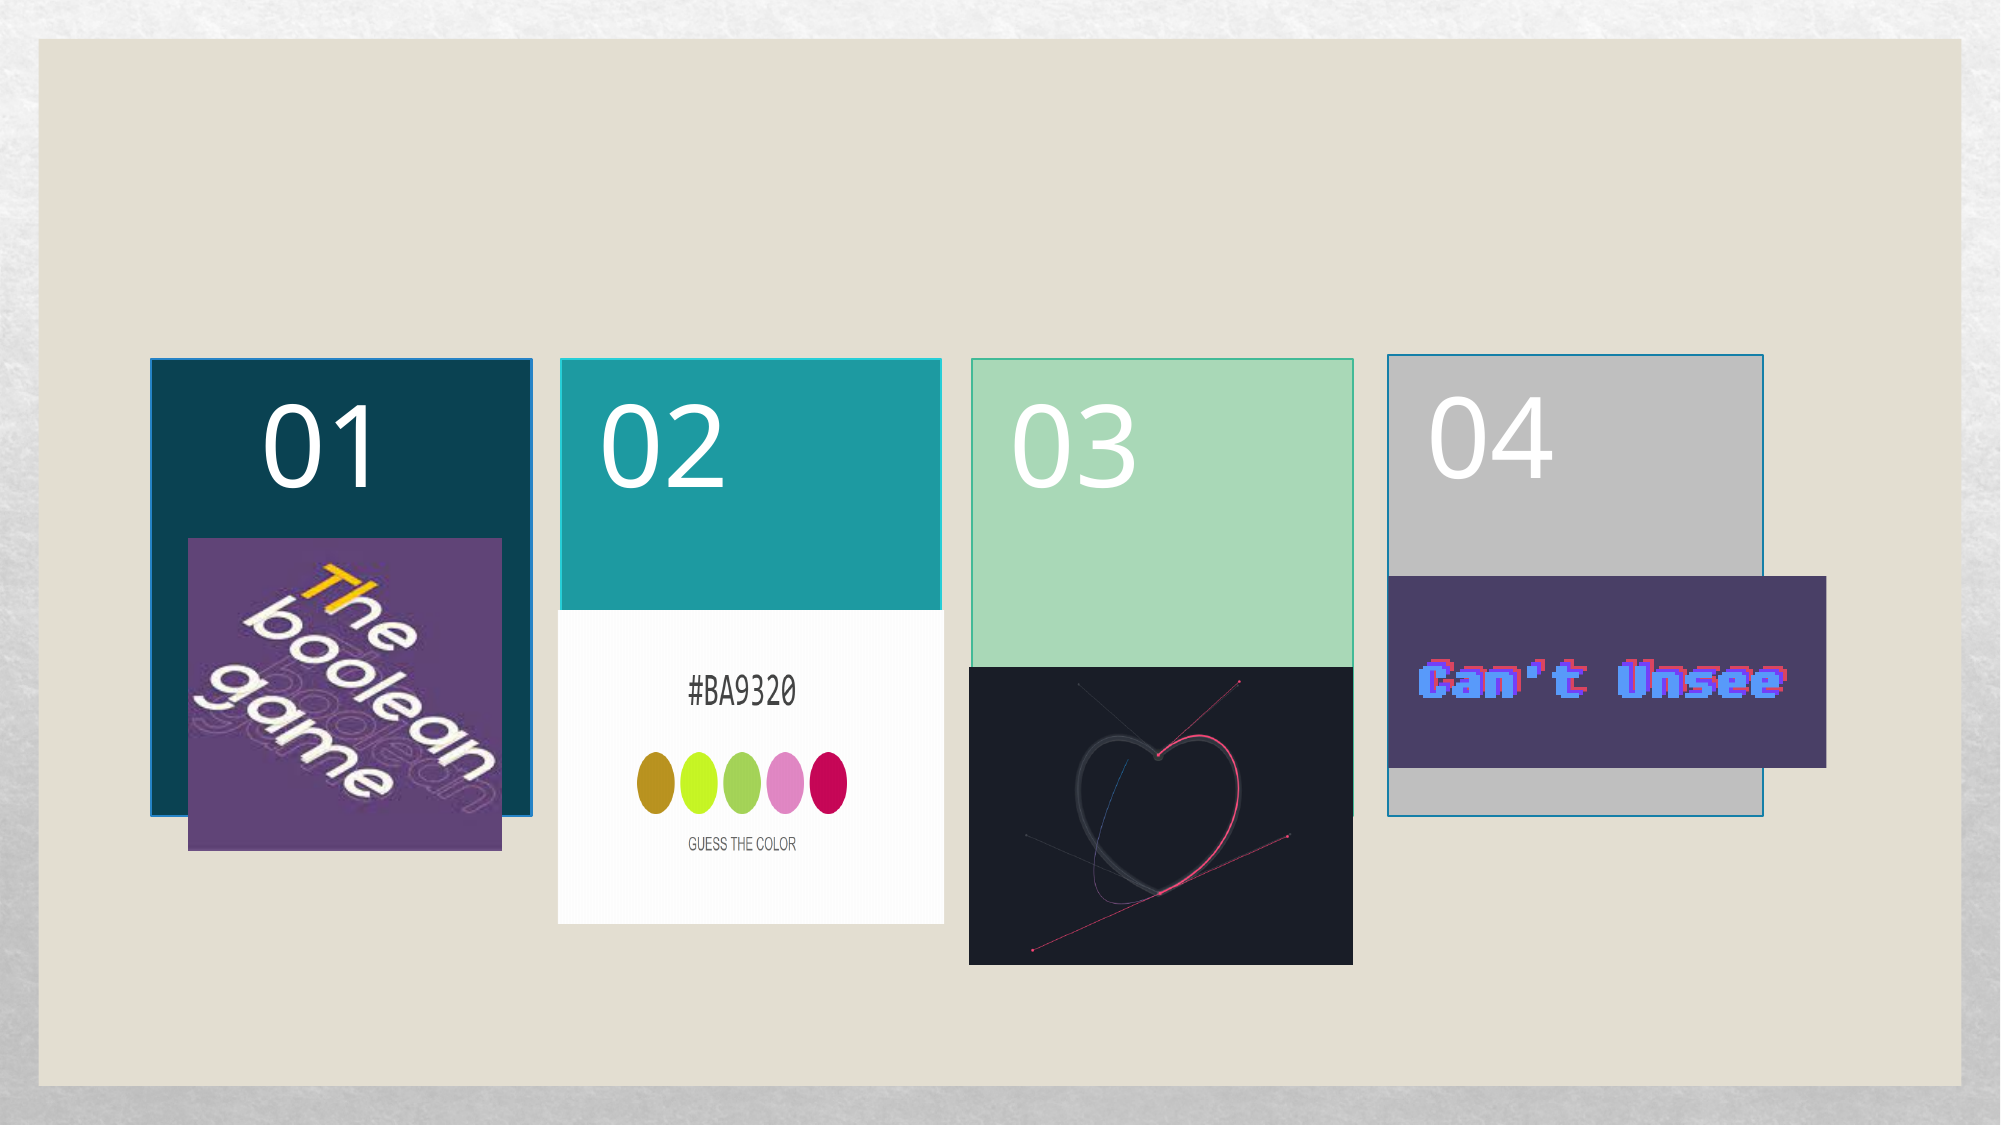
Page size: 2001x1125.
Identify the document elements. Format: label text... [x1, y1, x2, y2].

text_box [1387, 354, 1764, 573]
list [148, 334, 1354, 840]
picture [1388, 576, 1827, 768]
text_box 04 [1411, 358, 1684, 509]
picture [188, 538, 502, 851]
picture [969, 667, 1353, 965]
picture [557, 610, 945, 924]
text_box [1387, 773, 1764, 817]
